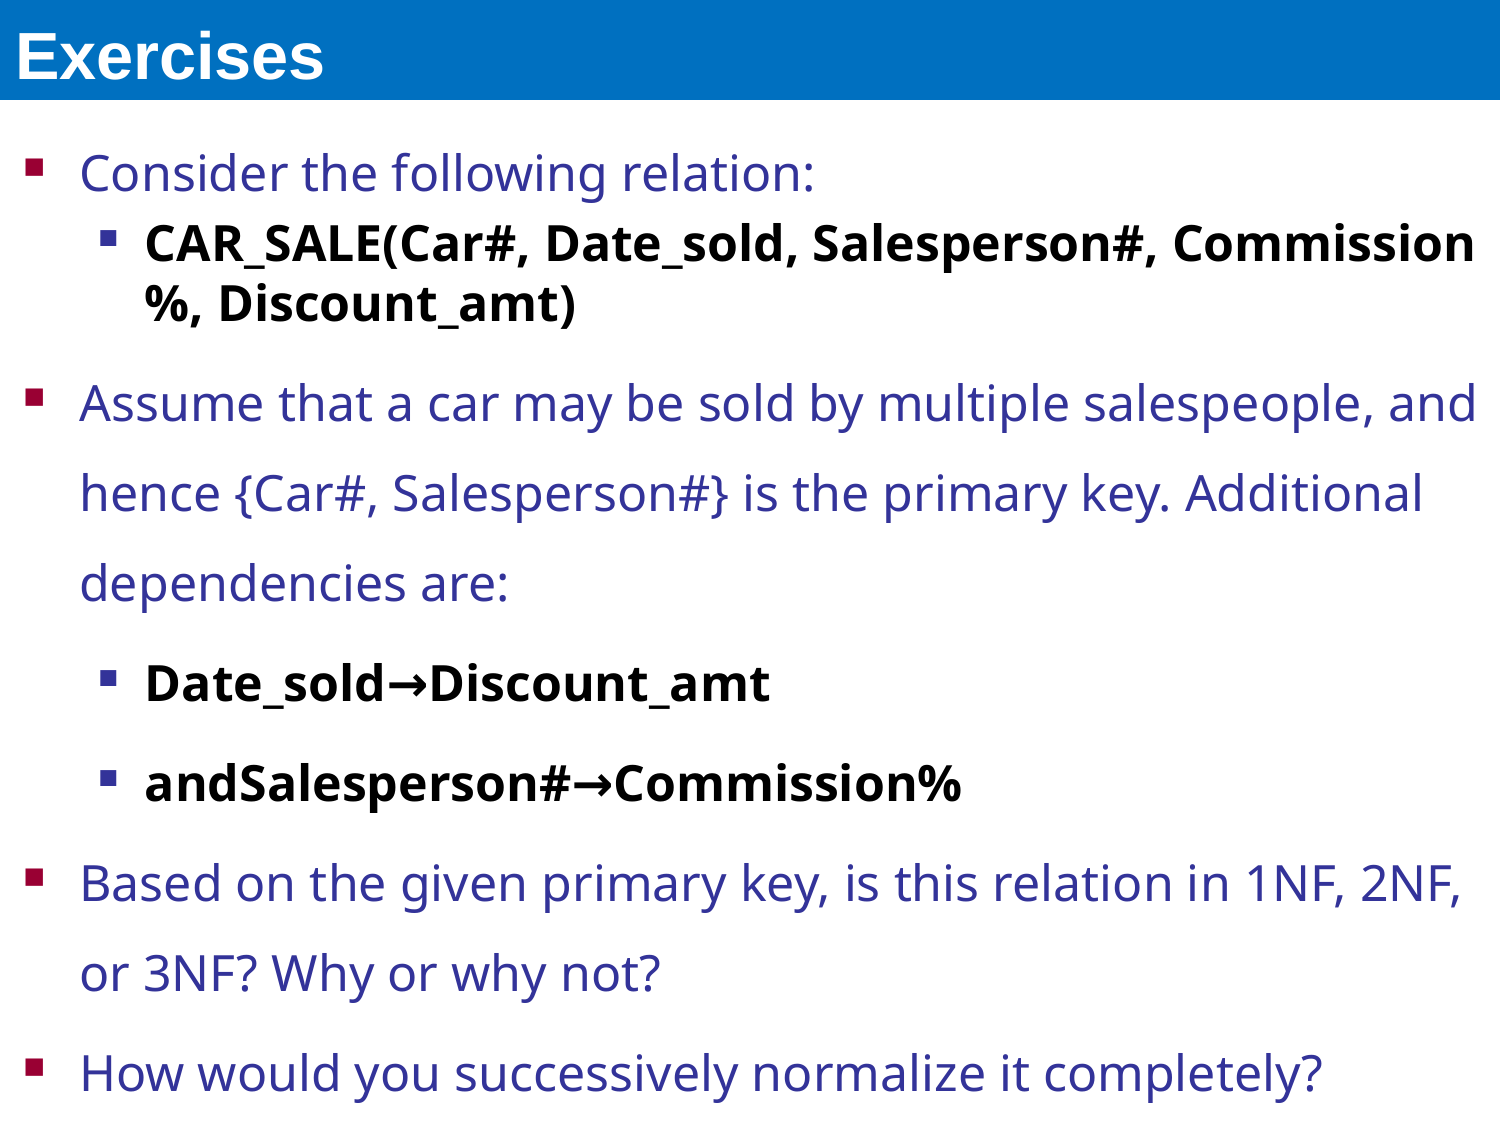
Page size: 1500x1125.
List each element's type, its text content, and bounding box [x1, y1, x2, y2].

title Exercises [0, 0, 1500, 100]
text_box Consider the following relation: CAR_SALE(Car#, Date_sold, Salesperson#, Commission%, Discount_amt) Assume that a car may be sold by multiple salespeople, and hence {Car#, Salesperson#} is the primary key. Additional dependencies are: Date_sold→Discount_amt andSalesperson#→Commission% Based on the given primary key, is this relation in 1NF, 2NF, or 3NF? Why or why not? How would you successively normalize it completely? [8, 104, 1492, 1117]
